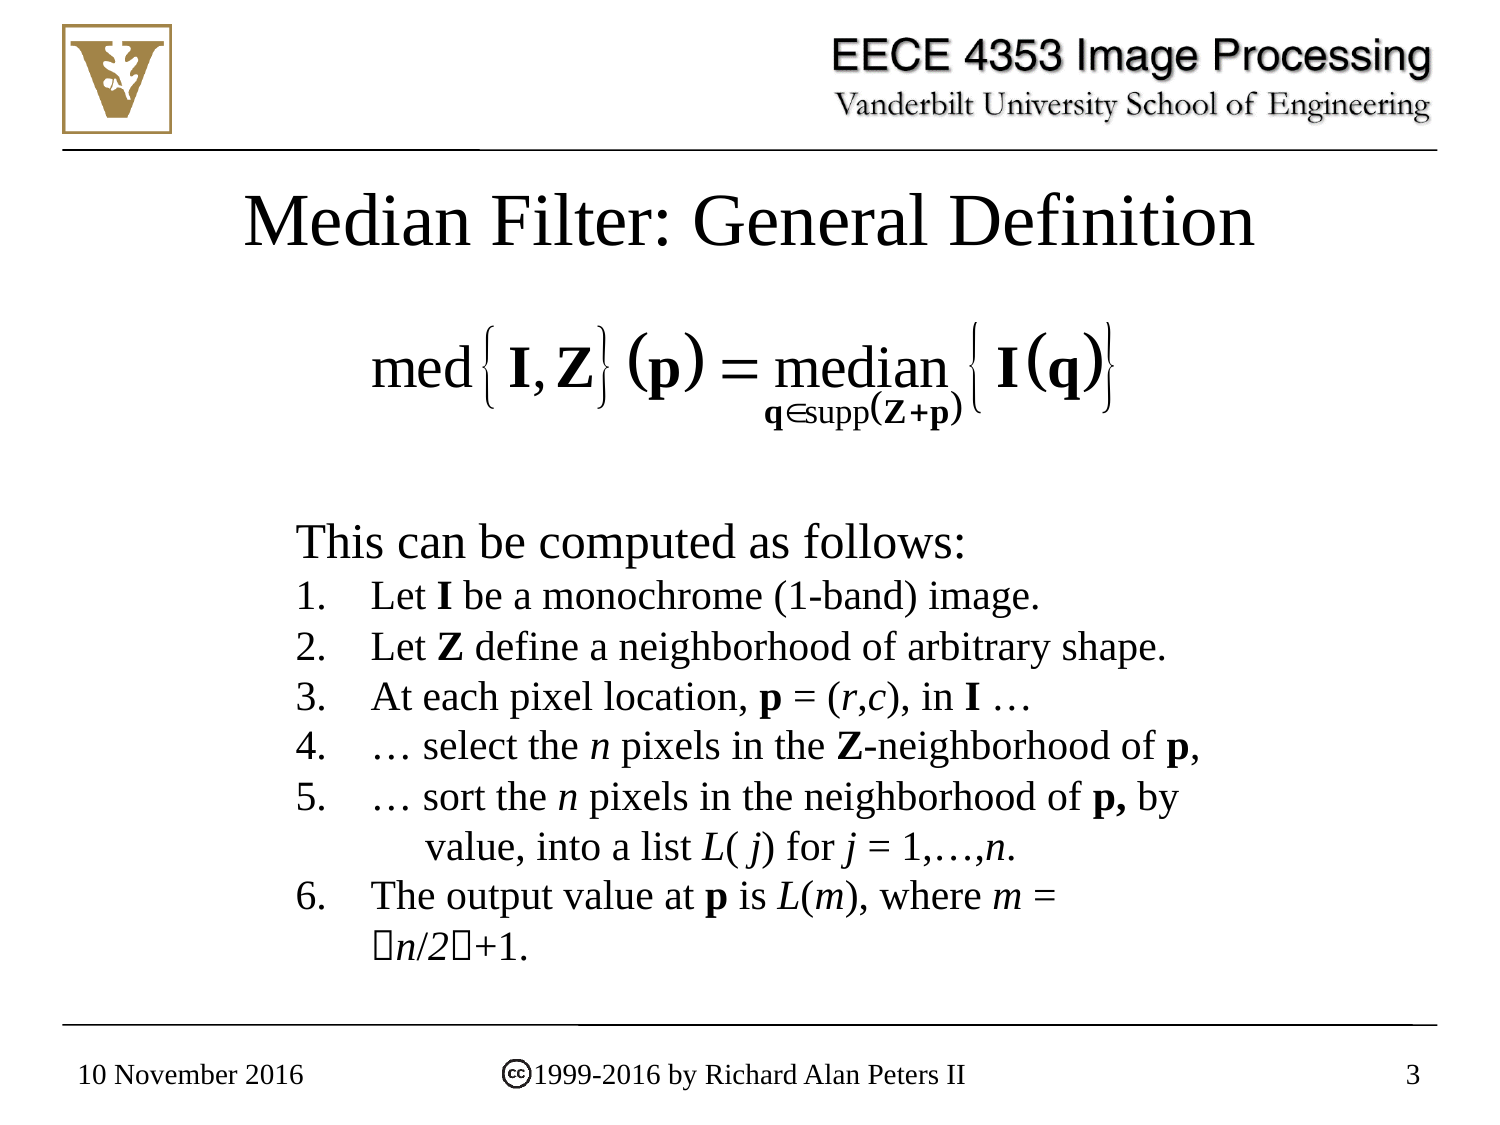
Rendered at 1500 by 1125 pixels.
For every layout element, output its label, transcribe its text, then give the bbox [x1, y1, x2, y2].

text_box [361, 321, 1139, 448]
slide_number 3 [1098, 1042, 1436, 1103]
title Median Filter: General Definition [227, 113, 1273, 317]
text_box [281, 501, 1218, 926]
picture [826, 25, 1436, 133]
picture [62, 24, 172, 134]
footer 1999-2016 by Richard Alan Peters II [496, 1042, 1004, 1103]
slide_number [62, 1042, 400, 1103]
